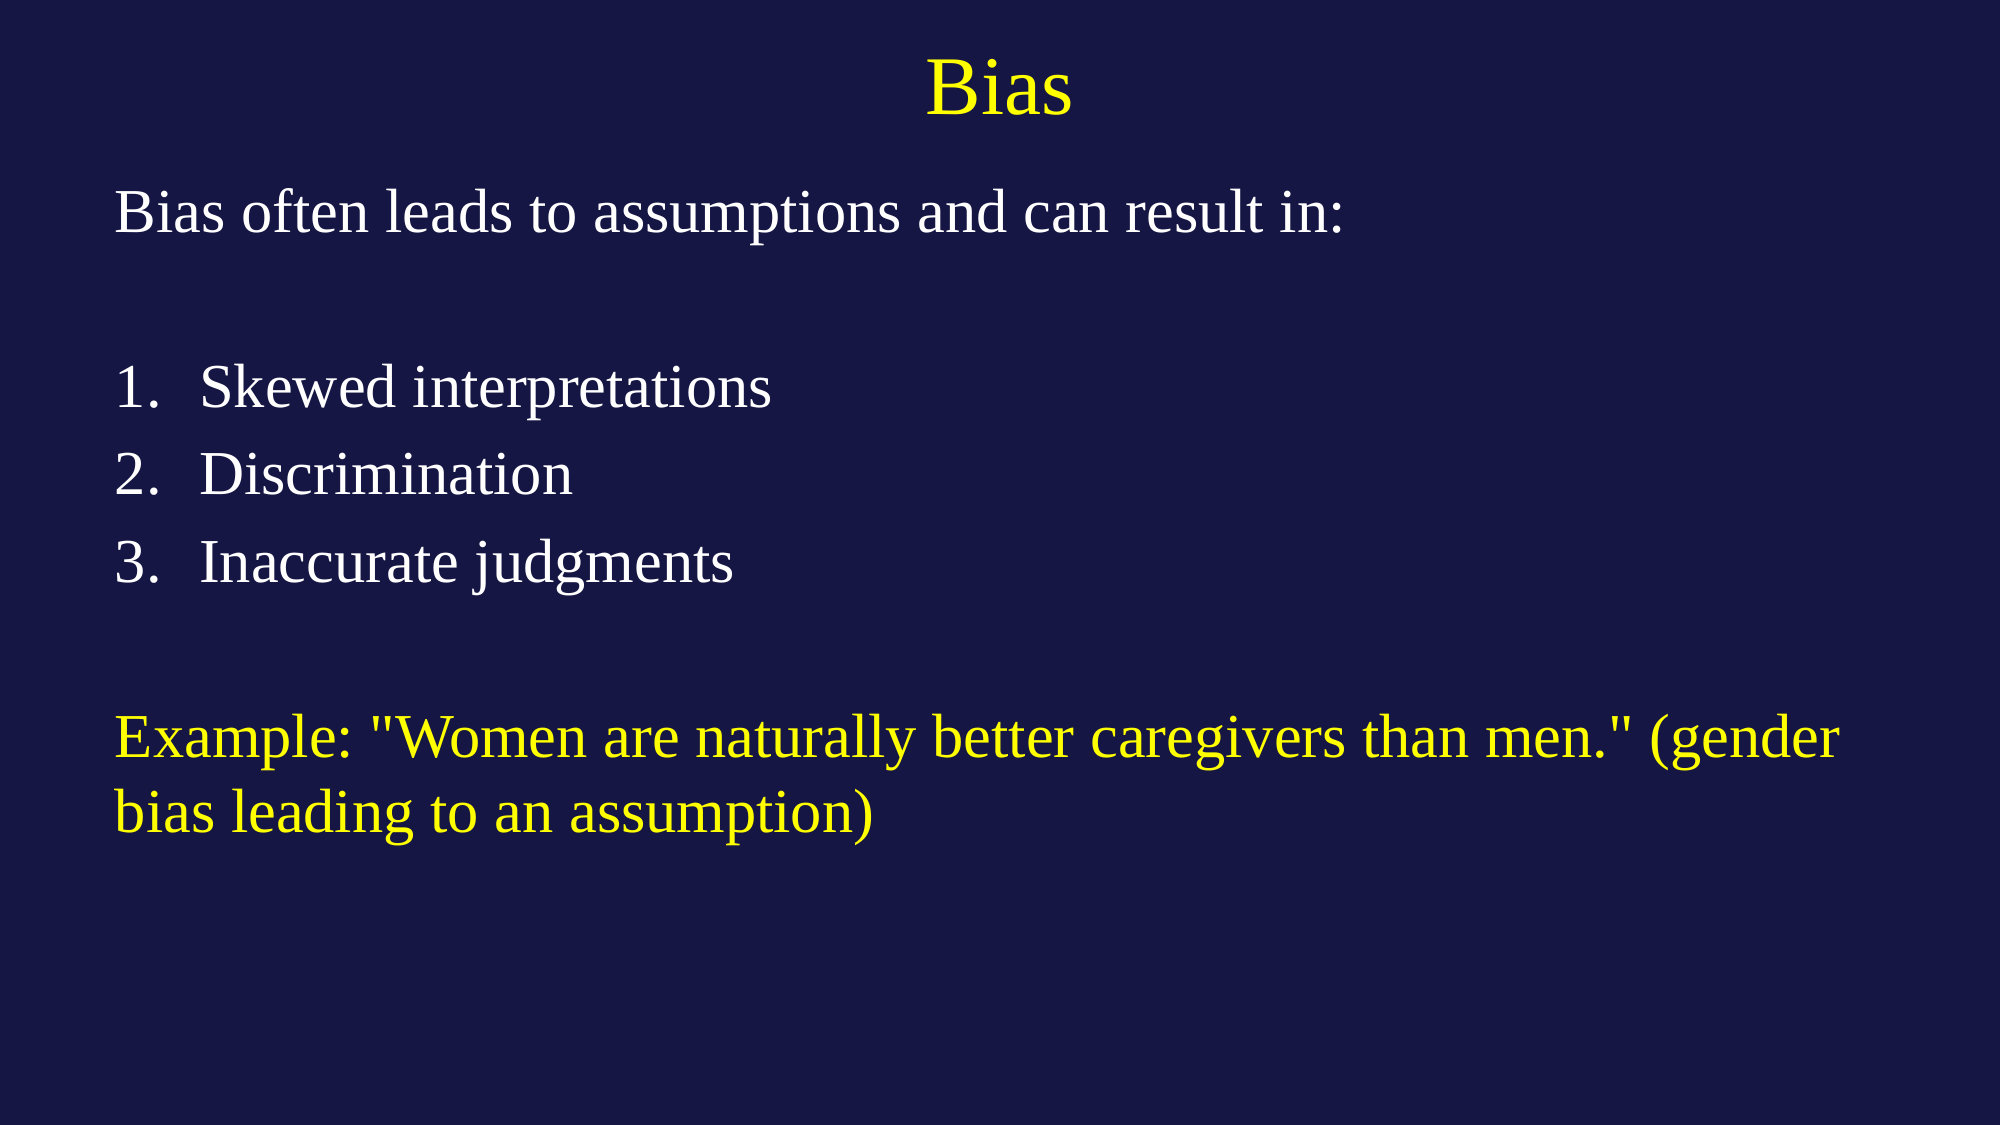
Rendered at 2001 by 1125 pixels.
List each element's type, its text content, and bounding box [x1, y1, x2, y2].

title Bias [99, 0, 1900, 162]
list Bias often leads to assumptions and can result in: Skewed interpretations Discrimination Inaccurate judgments Example: "Women are naturally better caregivers than men." (gender bias leading to an assumption) [99, 162, 1941, 1034]
